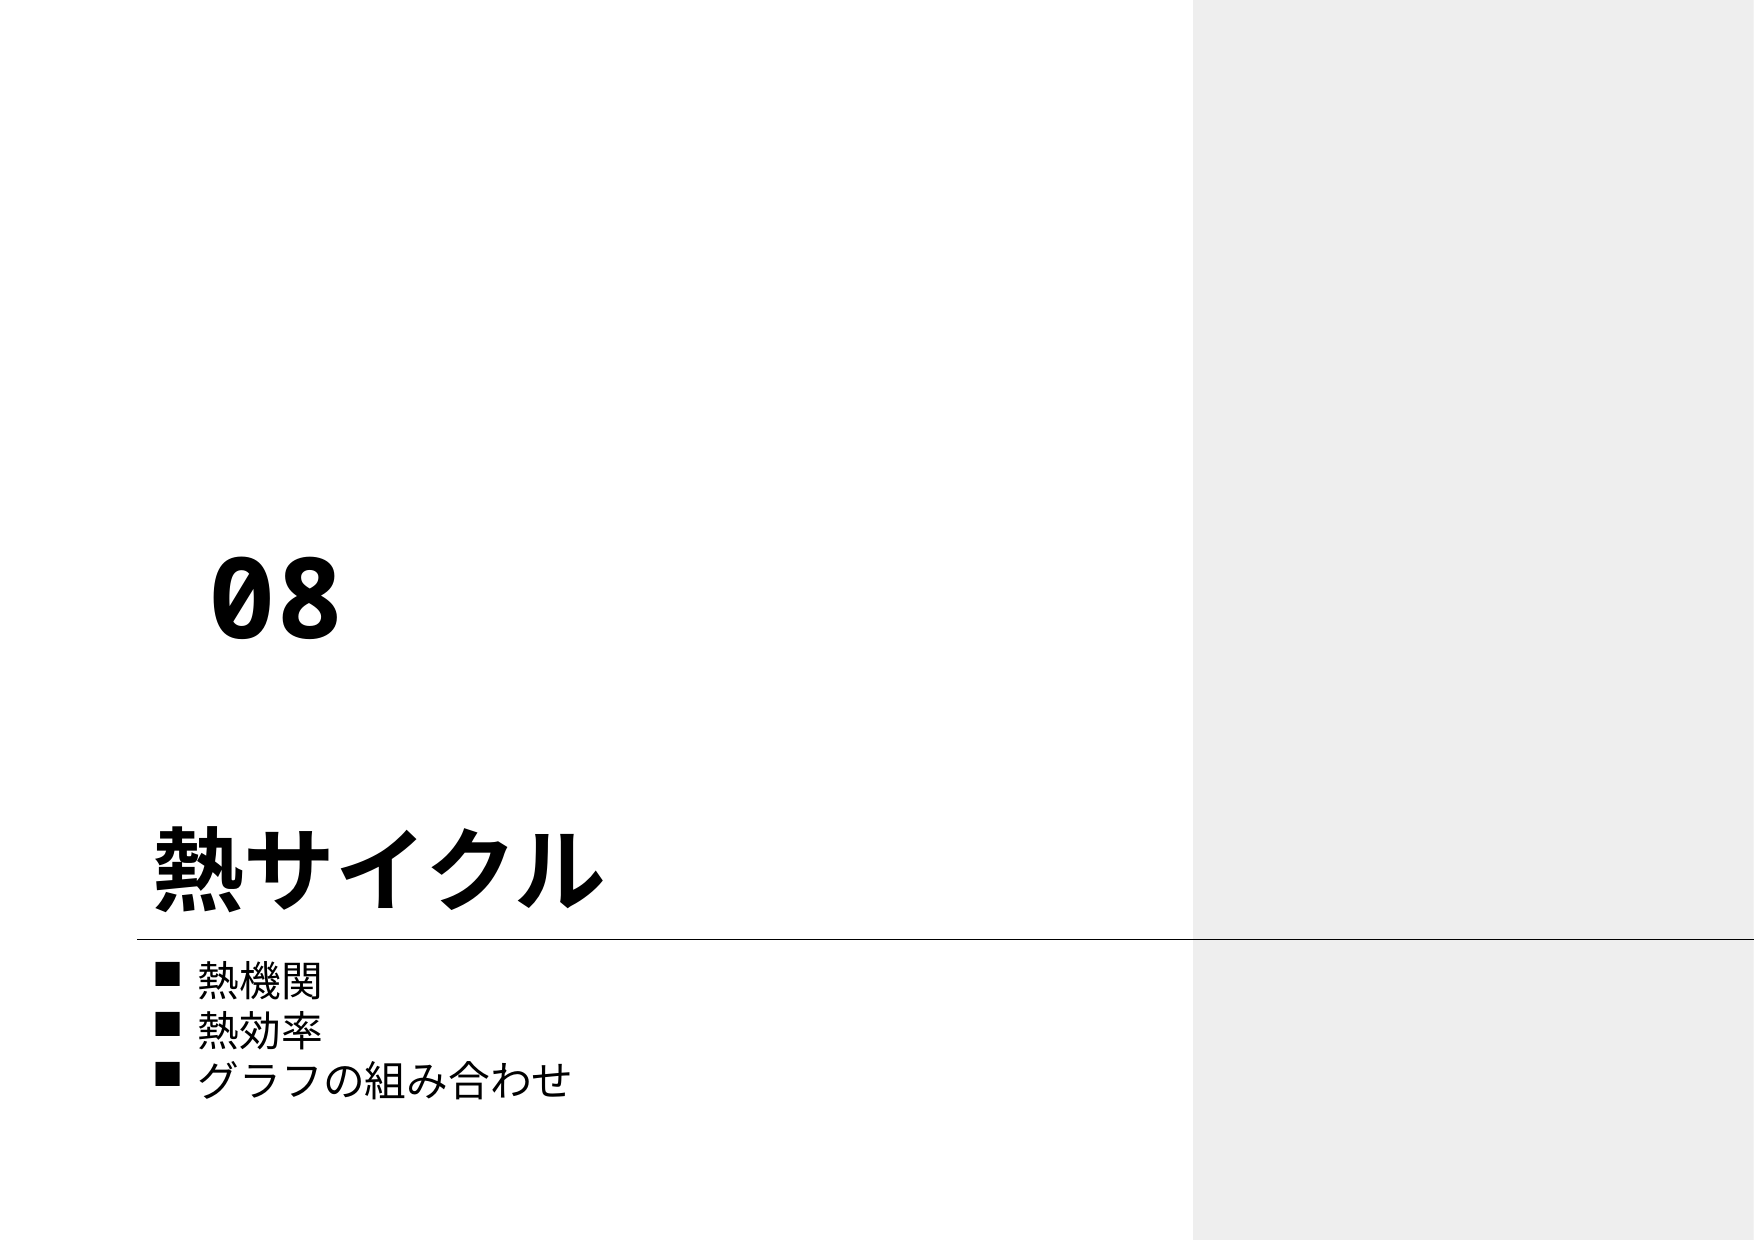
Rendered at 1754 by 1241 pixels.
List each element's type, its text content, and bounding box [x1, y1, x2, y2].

list 08 [136, 478, 416, 709]
subtitle 熱機関 熱効率 グラフの組み合わせ [137, 939, 1194, 1148]
picture [1193, 940, 1754, 1240]
title 熱サイクル [137, 735, 1750, 938]
picture [1193, 0, 1754, 939]
